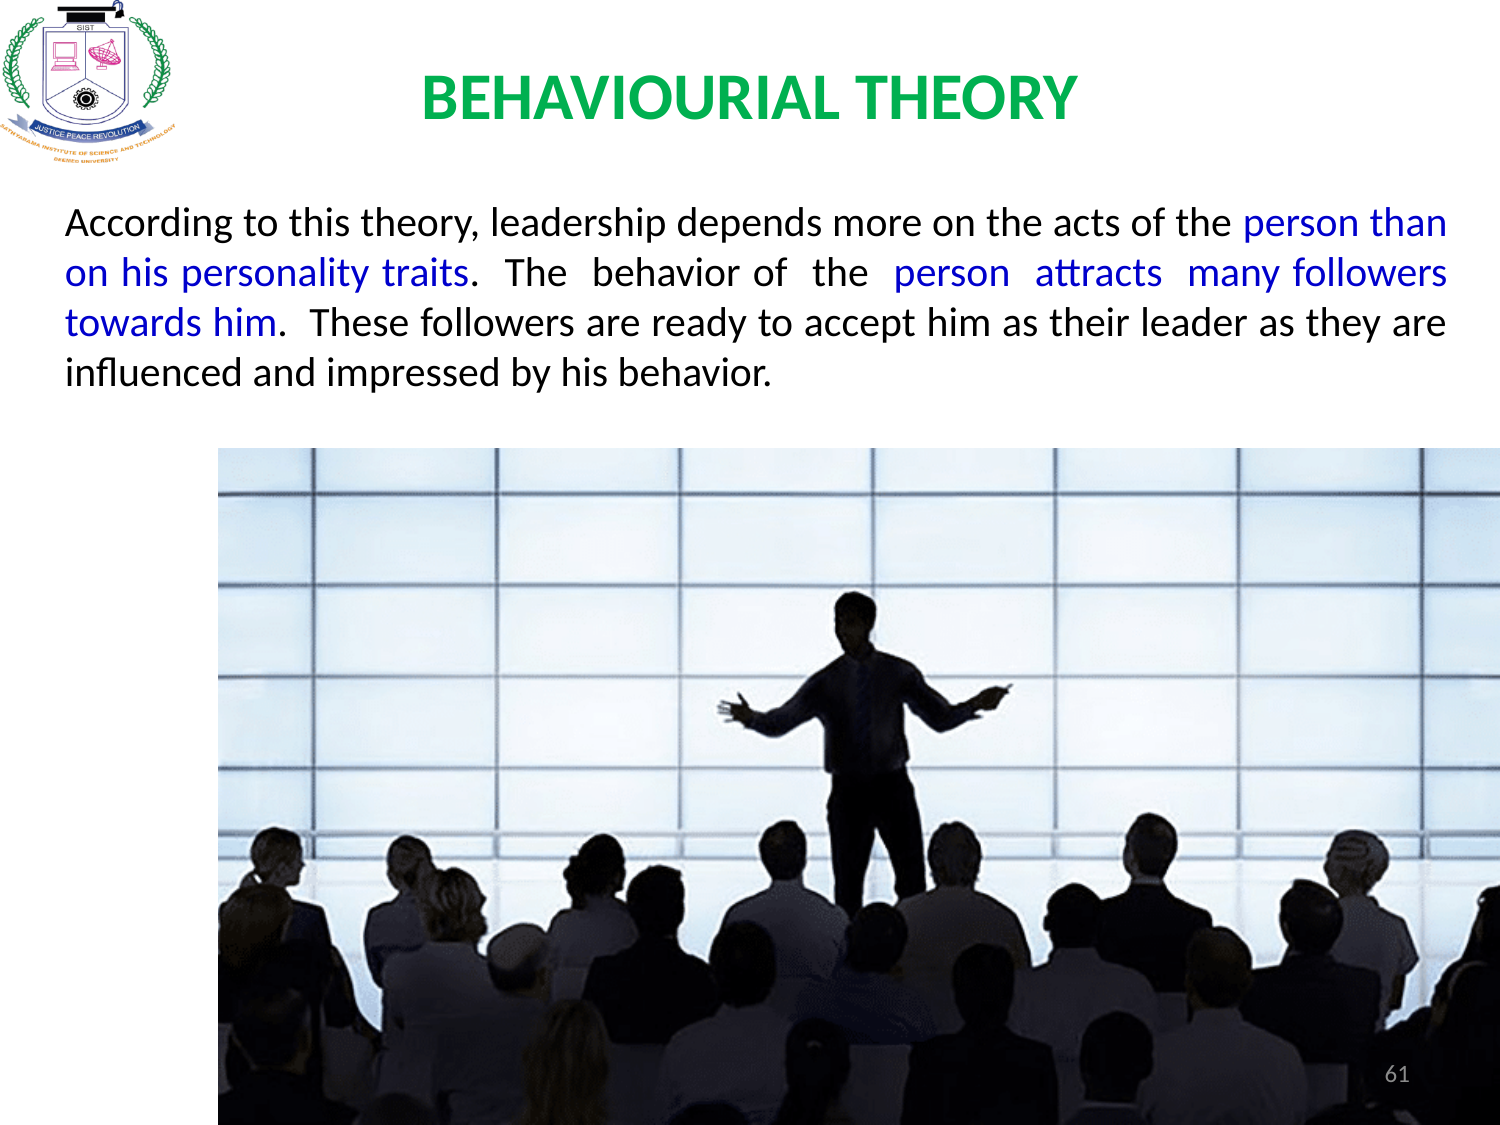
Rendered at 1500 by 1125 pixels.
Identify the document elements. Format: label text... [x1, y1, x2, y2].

text_box According to this theory, leadership depends more on the acts of the person than on his personality traits. The behavior of the person attracts many followers towards him. These followers are ready to accept him as their leader as they are influenced and impressed by his behavior. [49, 187, 1463, 403]
picture [218, 448, 1500, 1125]
title BEHAVIOURIAL THEORY [74, 0, 1413, 195]
picture [0, 0, 74, 163]
